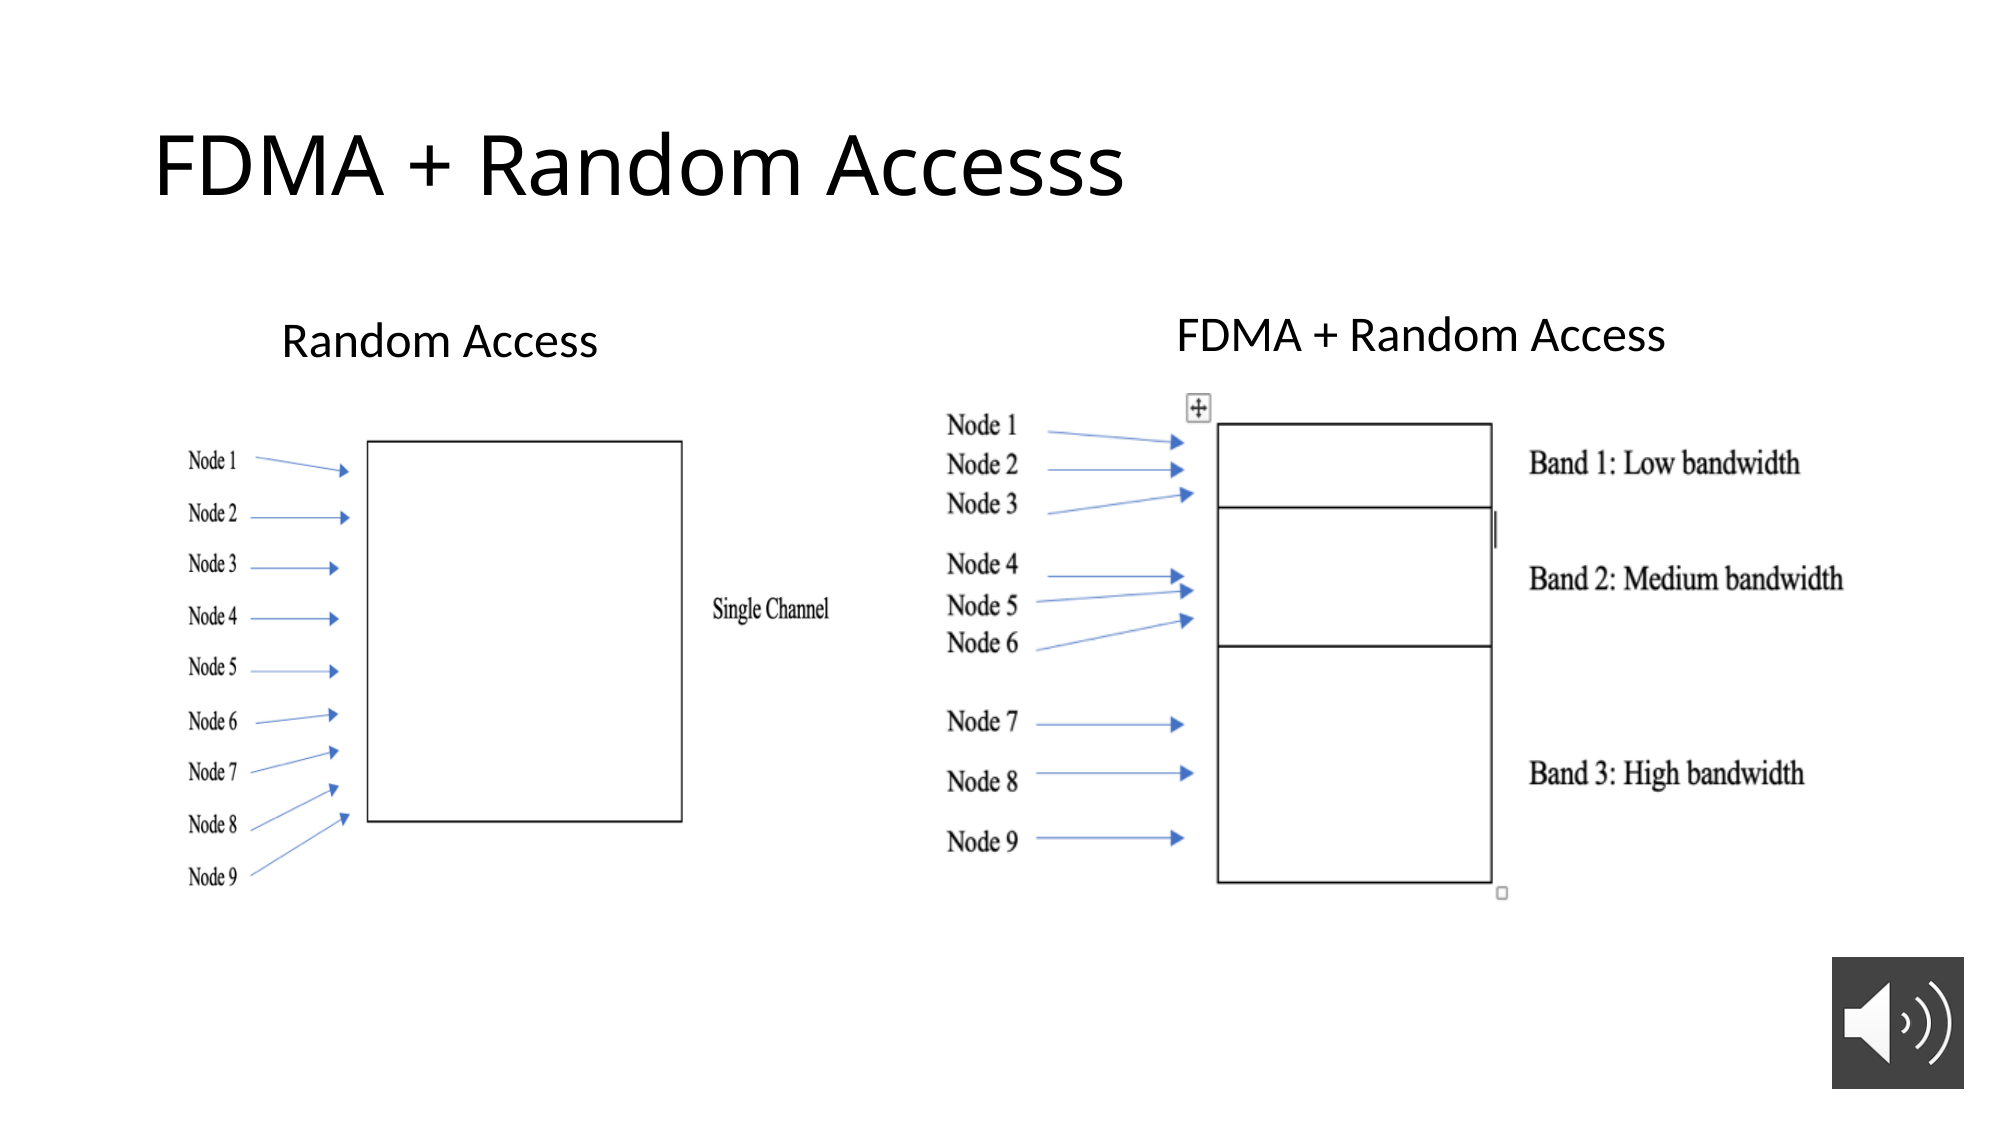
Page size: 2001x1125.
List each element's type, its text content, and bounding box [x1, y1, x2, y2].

picture [1831, 956, 1965, 1090]
text_box Random Access [266, 300, 614, 375]
text_box FDMA + Random Access [1161, 293, 1682, 369]
picture [926, 393, 1863, 912]
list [165, 398, 836, 1025]
title FDMA + Random Accesss [137, 59, 1863, 278]
